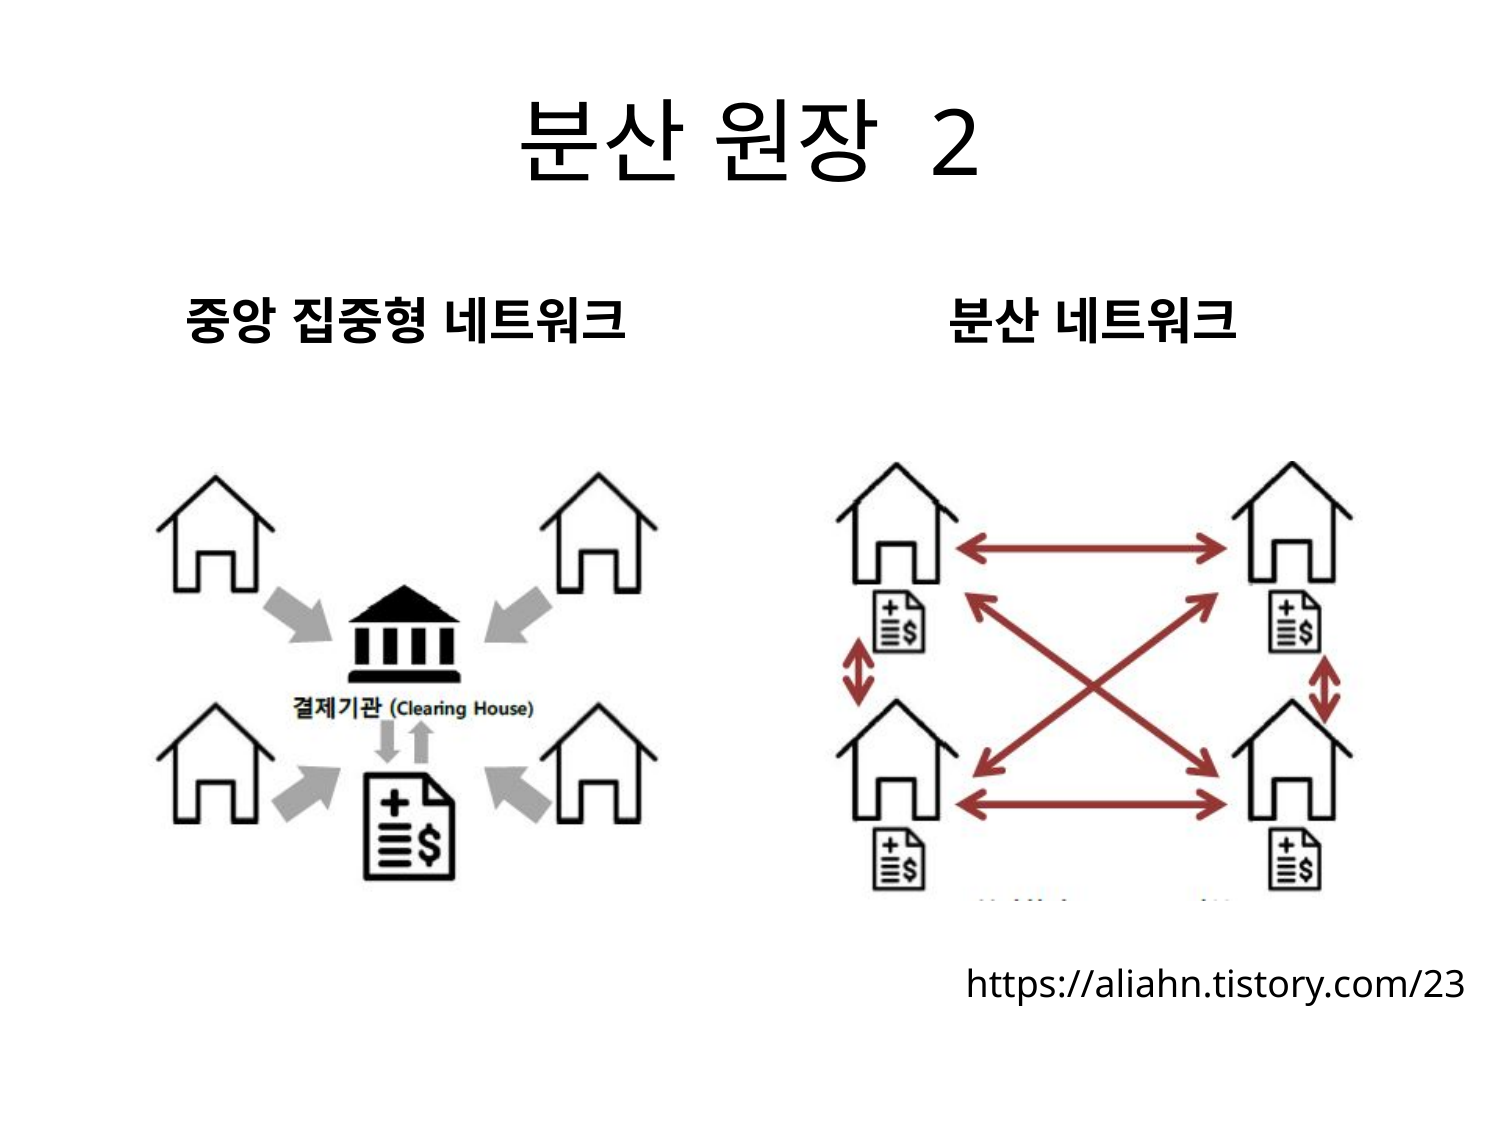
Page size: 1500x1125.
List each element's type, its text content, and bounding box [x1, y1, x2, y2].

list 분산 네트워크 [761, 251, 1425, 357]
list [811, 461, 1375, 901]
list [136, 466, 677, 896]
title 분산 원장 2 [75, 45, 1425, 233]
text_box https://aliahn.tistory.com/23 [950, 952, 1483, 1012]
list 중앙 집중형 네트워크 [75, 251, 738, 357]
